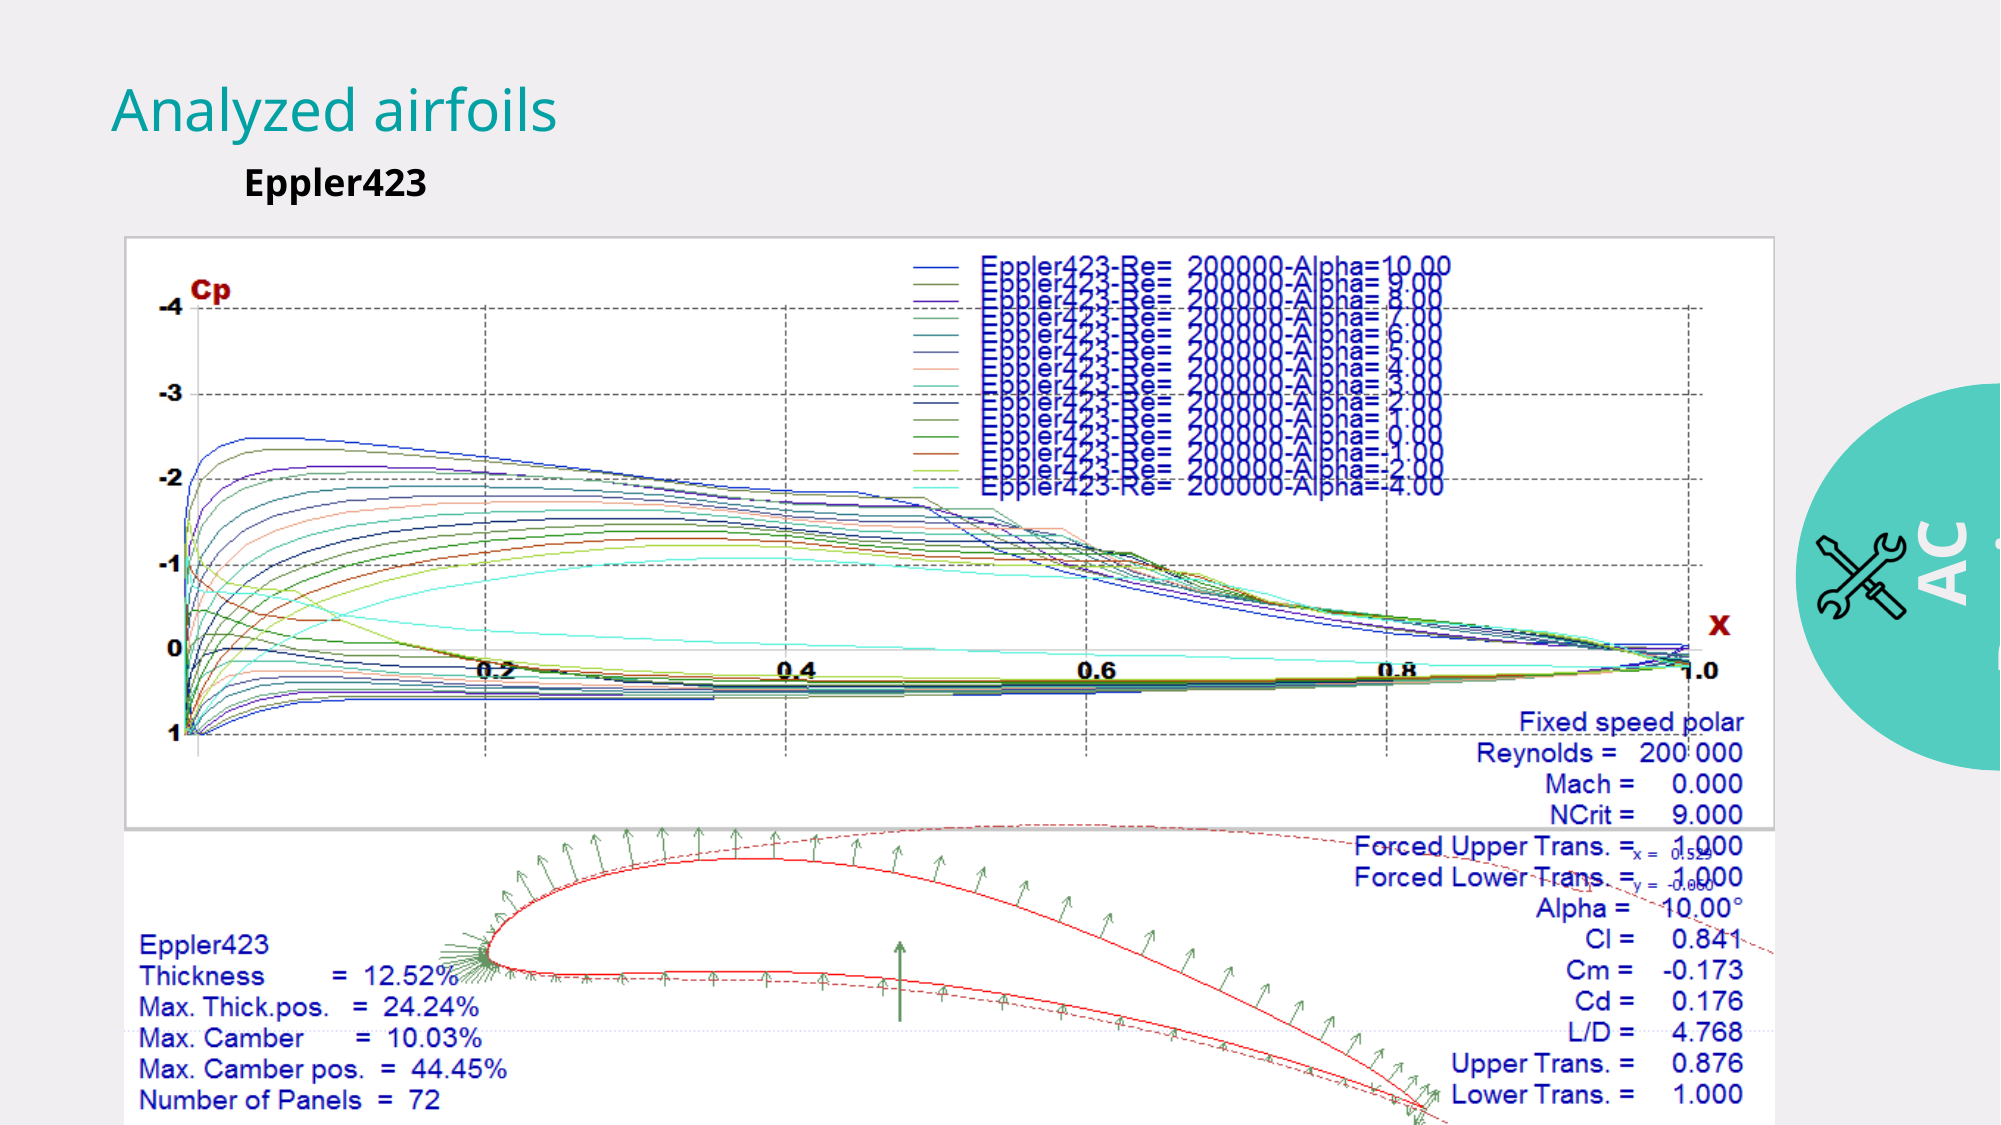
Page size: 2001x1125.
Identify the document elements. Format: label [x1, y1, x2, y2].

picture [124, 236, 1775, 1125]
text_box [0, 0, 2000, 1125]
